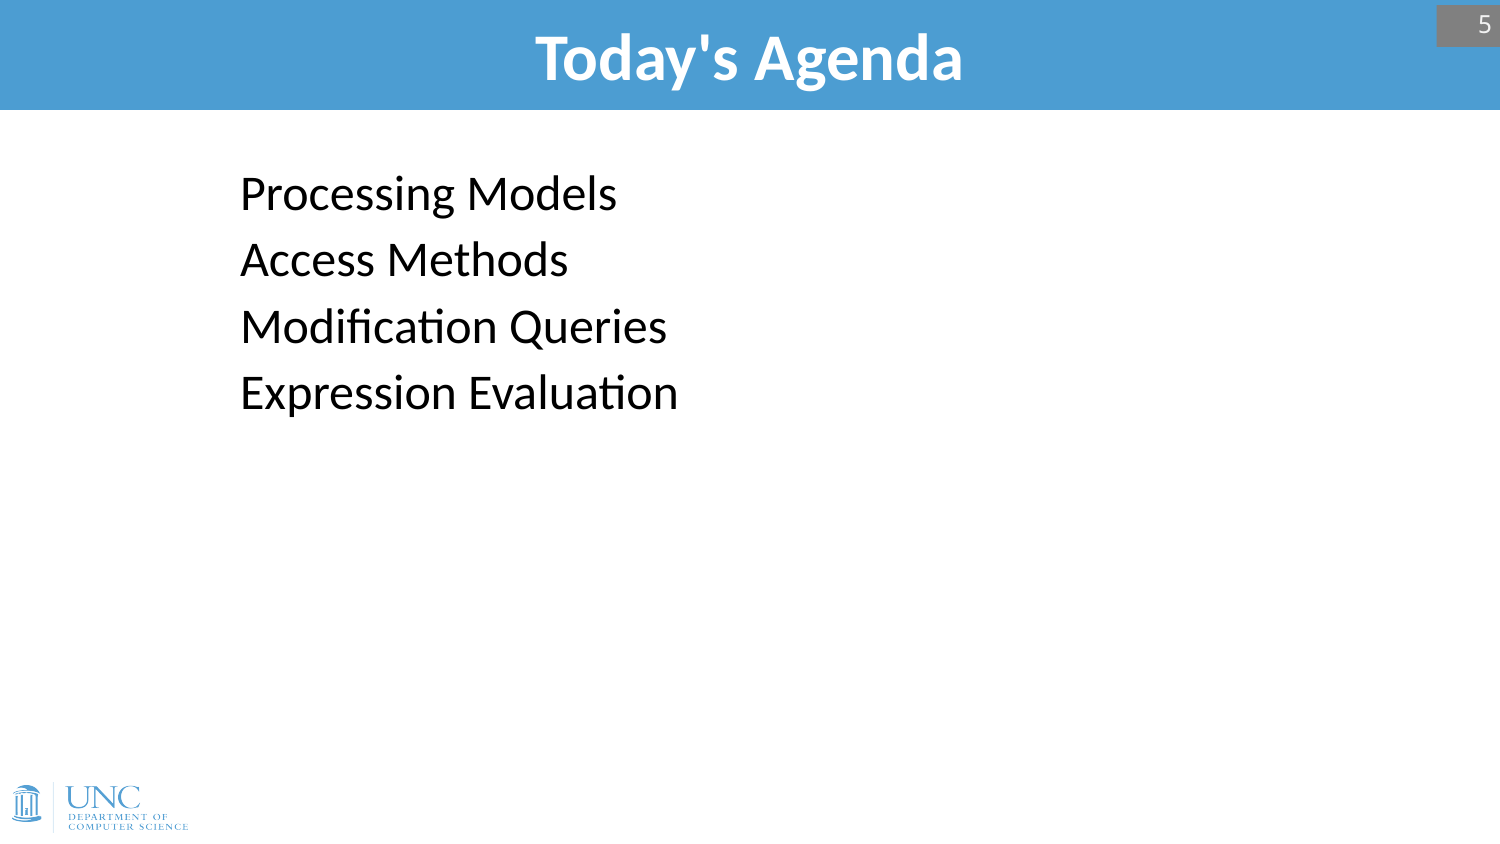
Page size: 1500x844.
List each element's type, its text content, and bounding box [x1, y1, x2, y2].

list Processing Models Access Methods Modification Queries Expression Evaluation [225, 159, 1275, 760]
slide_number 5 [1436, 5, 1500, 47]
picture [12, 782, 188, 833]
title Today's Agenda [0, 0, 1500, 110]
